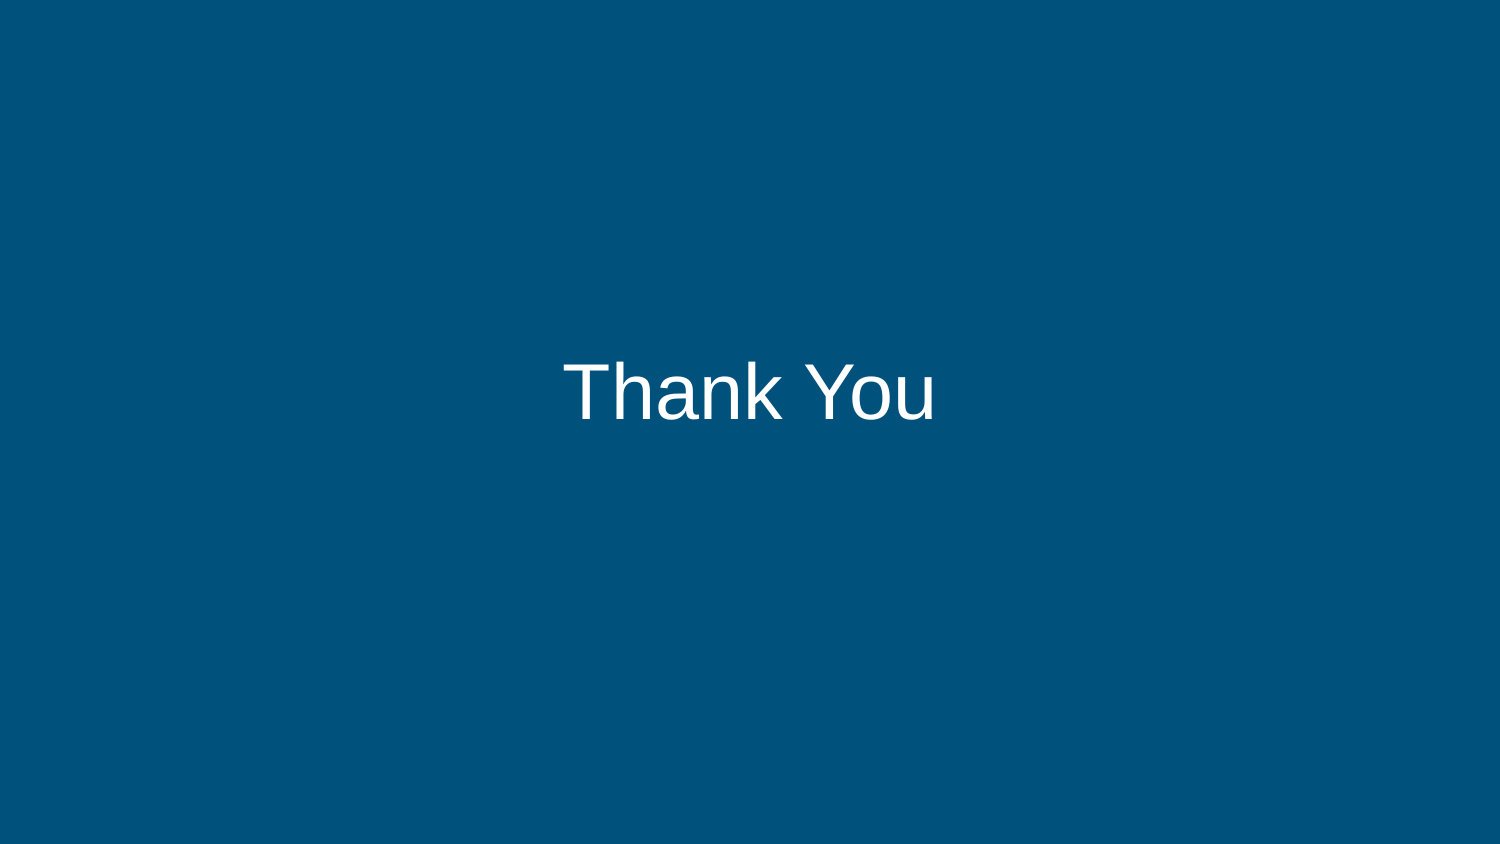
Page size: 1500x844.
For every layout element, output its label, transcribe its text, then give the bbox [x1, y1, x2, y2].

text_box Thank You [98, 324, 1402, 450]
